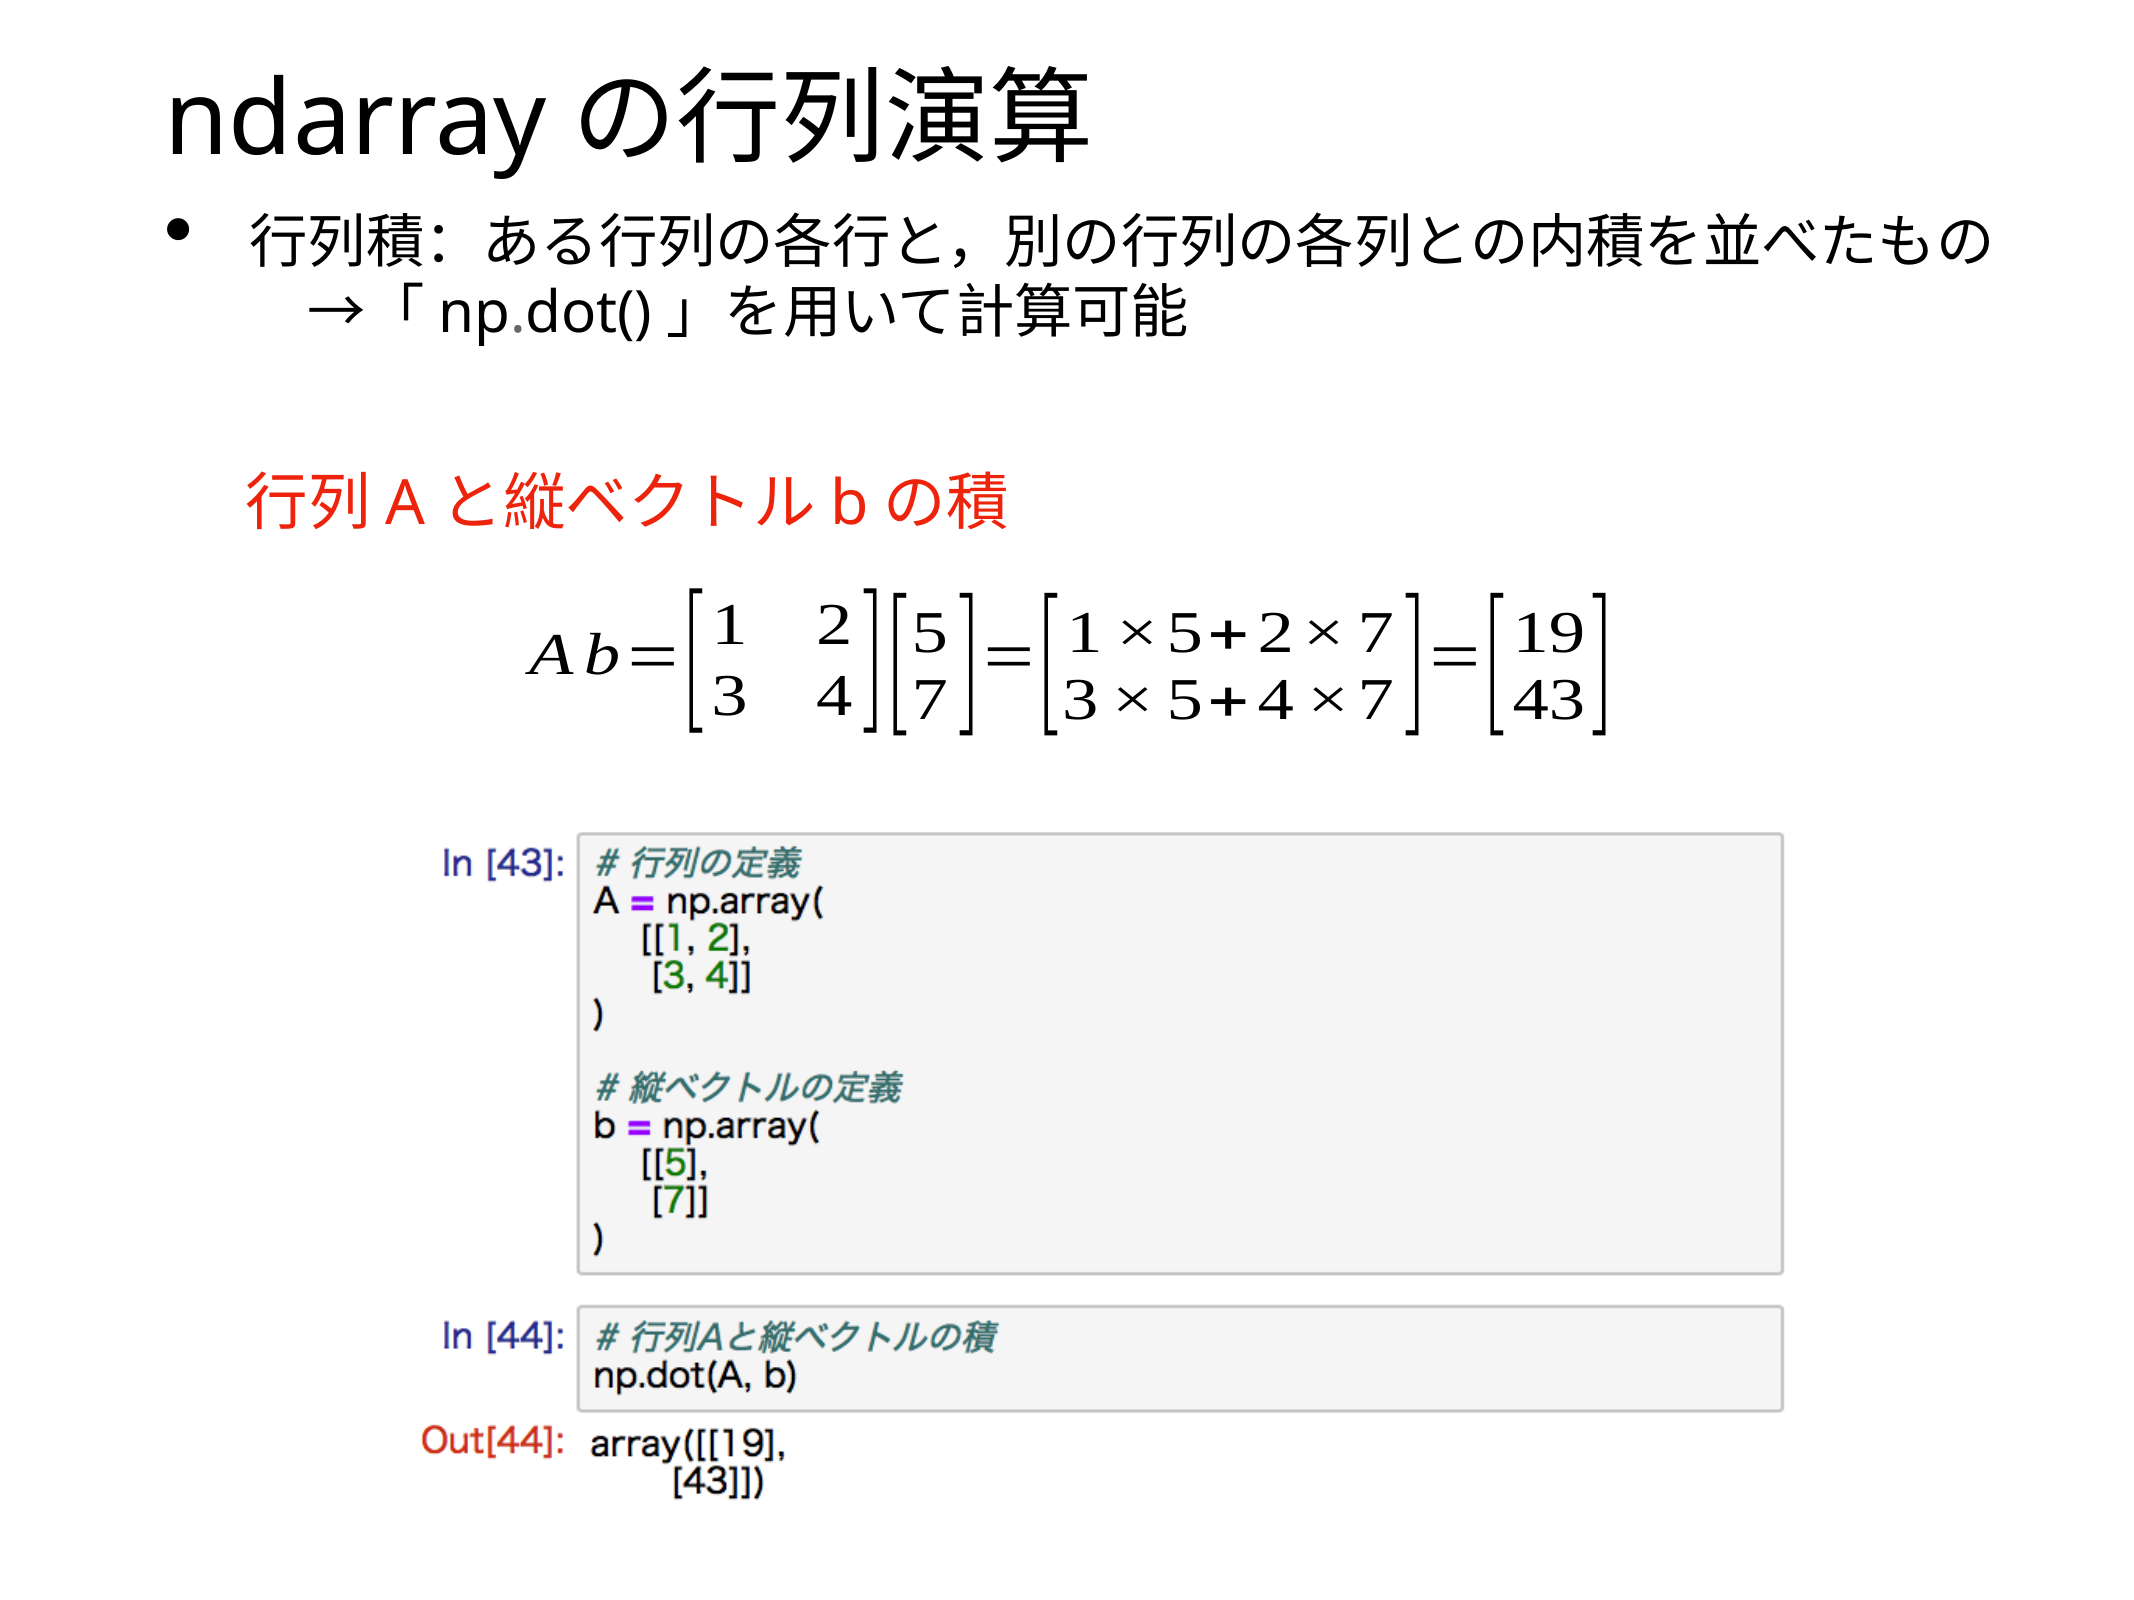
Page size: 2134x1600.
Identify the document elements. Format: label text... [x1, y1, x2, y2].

picture [401, 806, 1804, 1509]
text_box 行列Aと縦ベクトルbの積 [237, 453, 1018, 546]
text_box [520, 585, 1614, 740]
list 行列積：ある行列の各行と，別の行列の各列との内積を並べたもの →「np.dot()」を用いて計算可能 [155, 195, 2049, 442]
title ndarrayの行列演算 [155, 41, 1978, 193]
